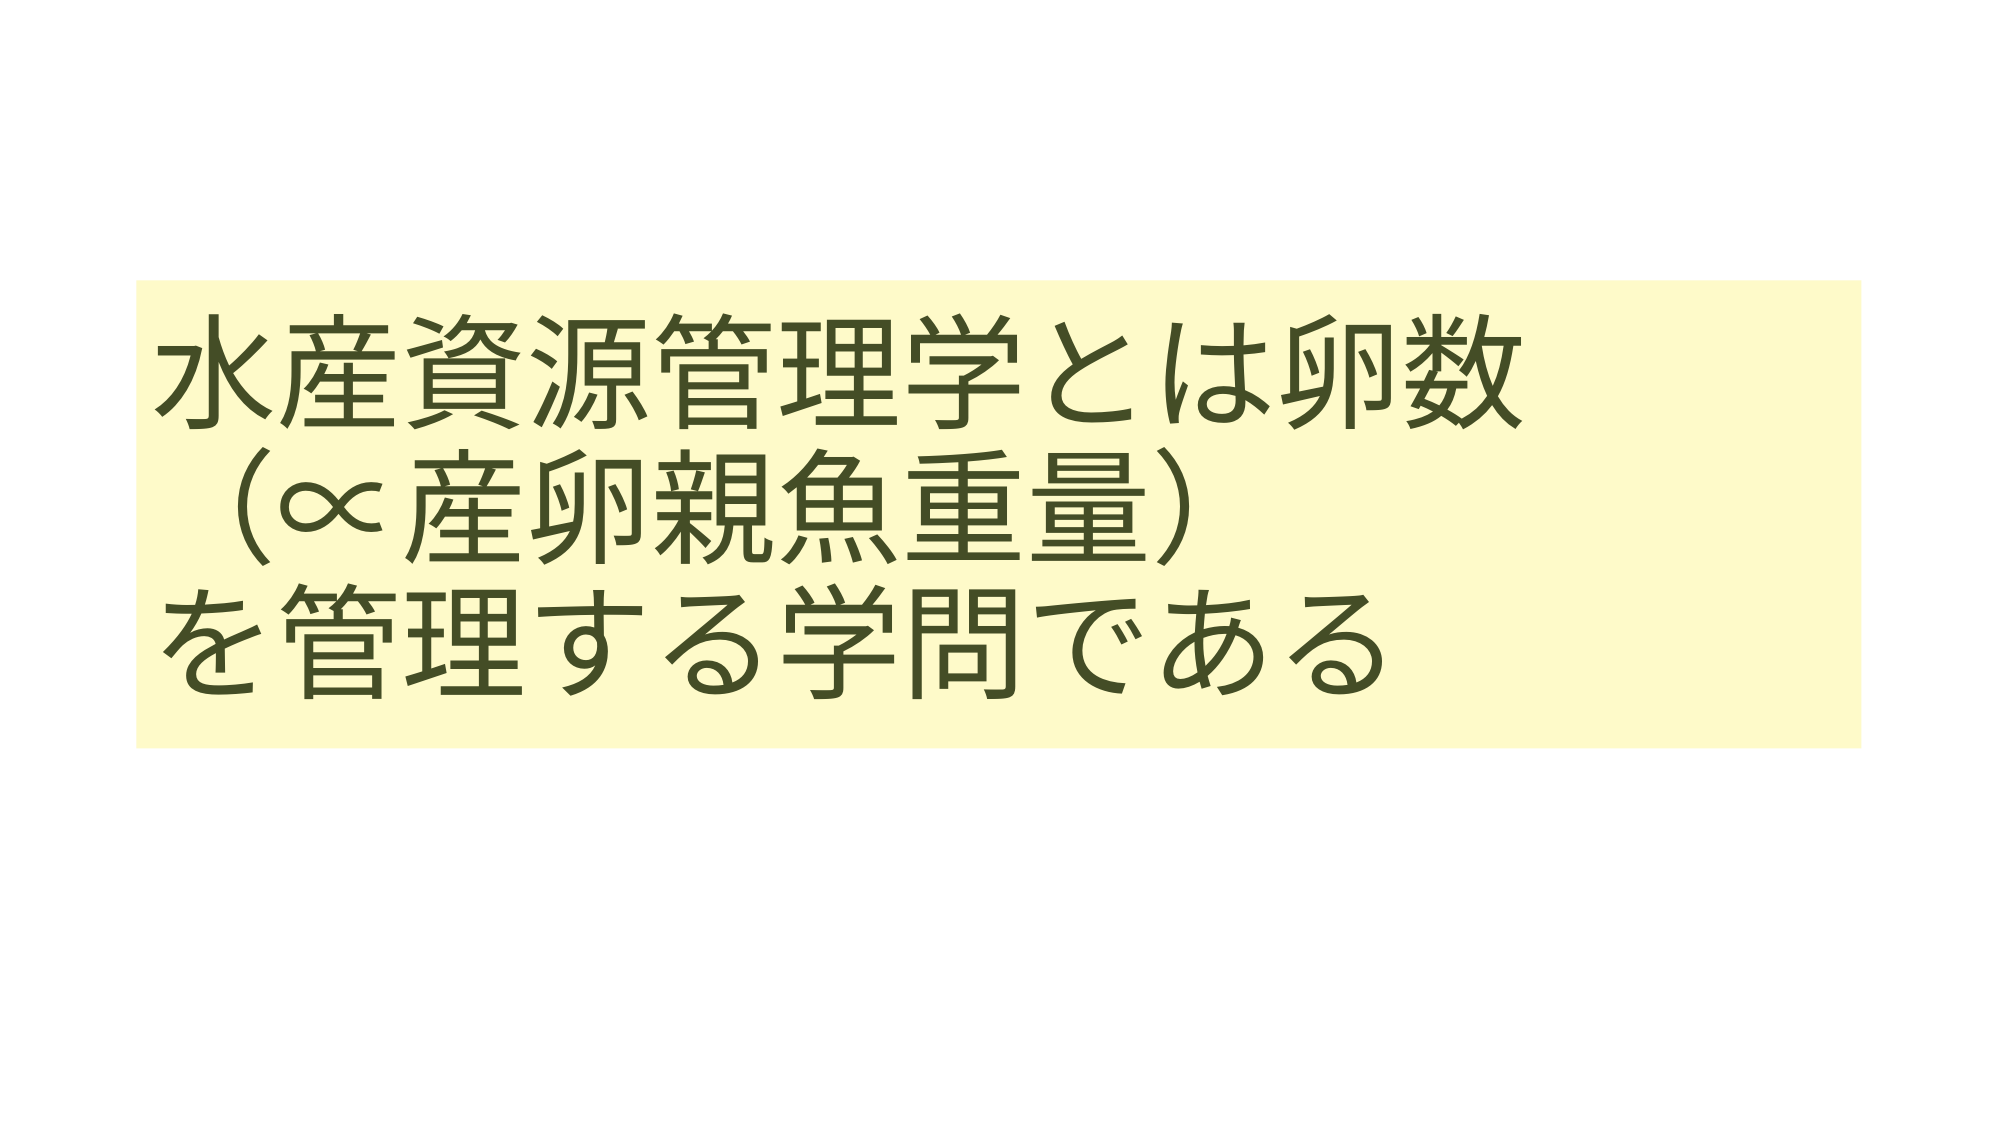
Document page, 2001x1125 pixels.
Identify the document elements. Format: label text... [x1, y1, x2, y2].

title 水産資源管理学とは卵数 （∝産卵親魚重量） を管理する学問である [136, 280, 1862, 749]
